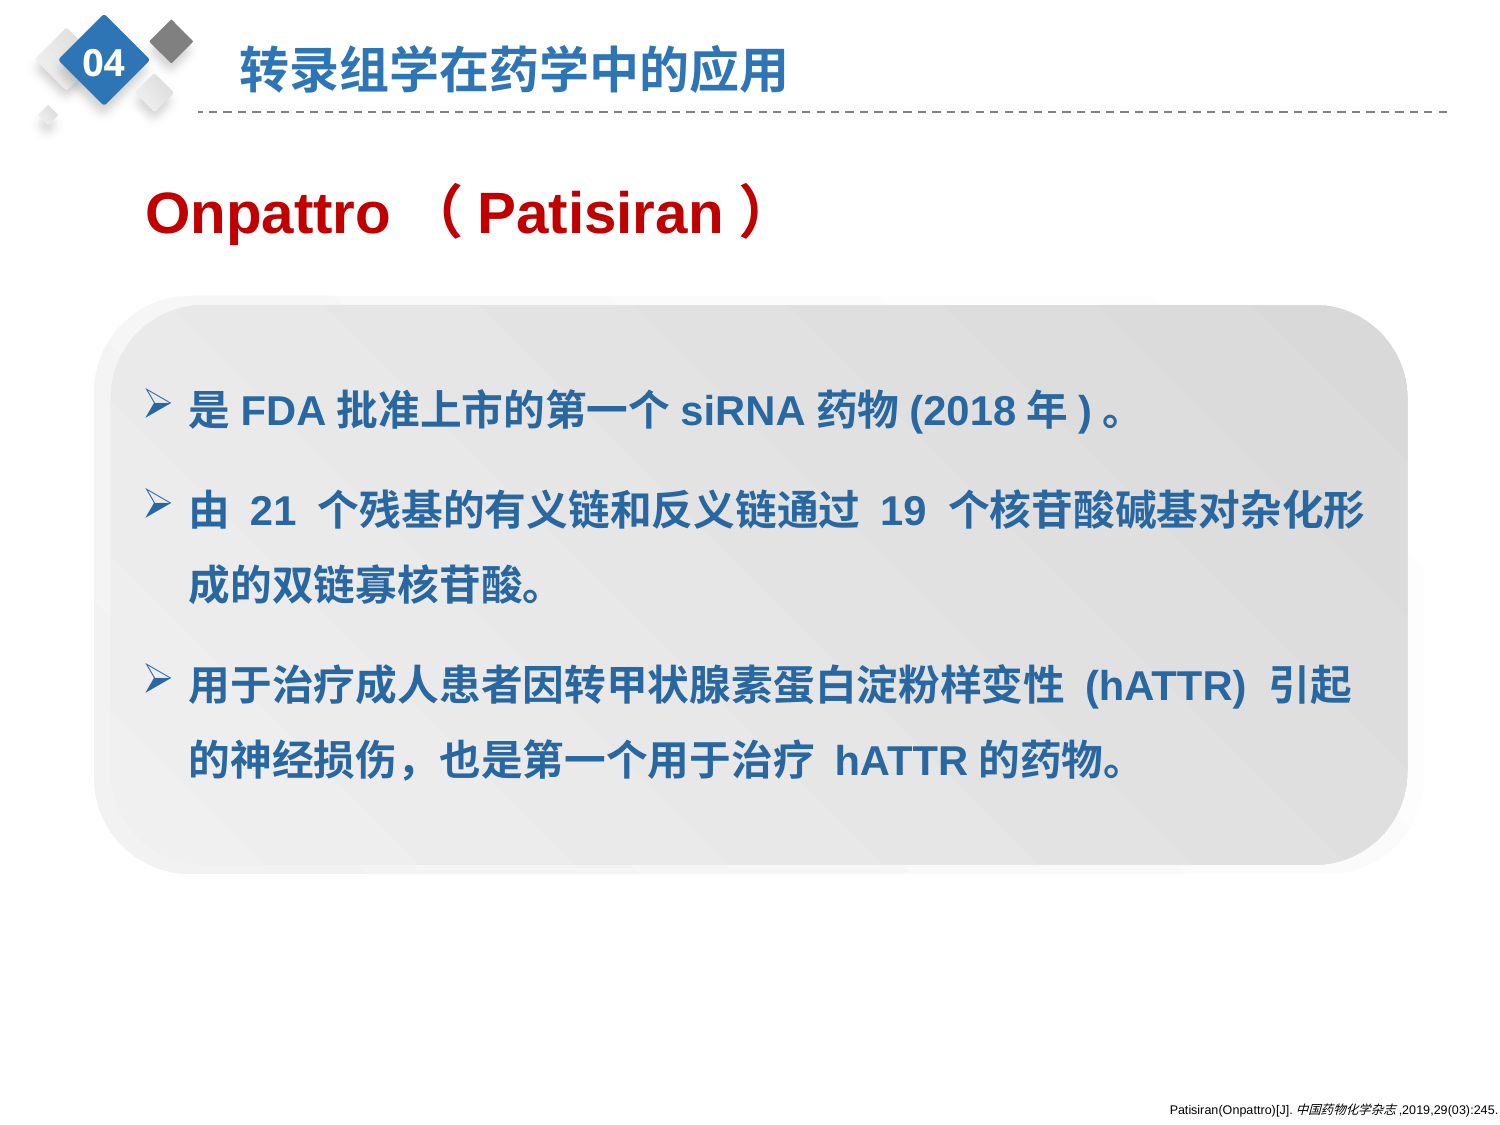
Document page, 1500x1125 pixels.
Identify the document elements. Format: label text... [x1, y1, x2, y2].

text_box Onpattro（Patisiran） [97, 132, 1312, 253]
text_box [94, 296, 1424, 874]
text_box Patisiran(Onpattro)[J].中国药物化学杂志,2019,29(03):245. [968, 1094, 1500, 1125]
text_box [41, 25, 808, 168]
